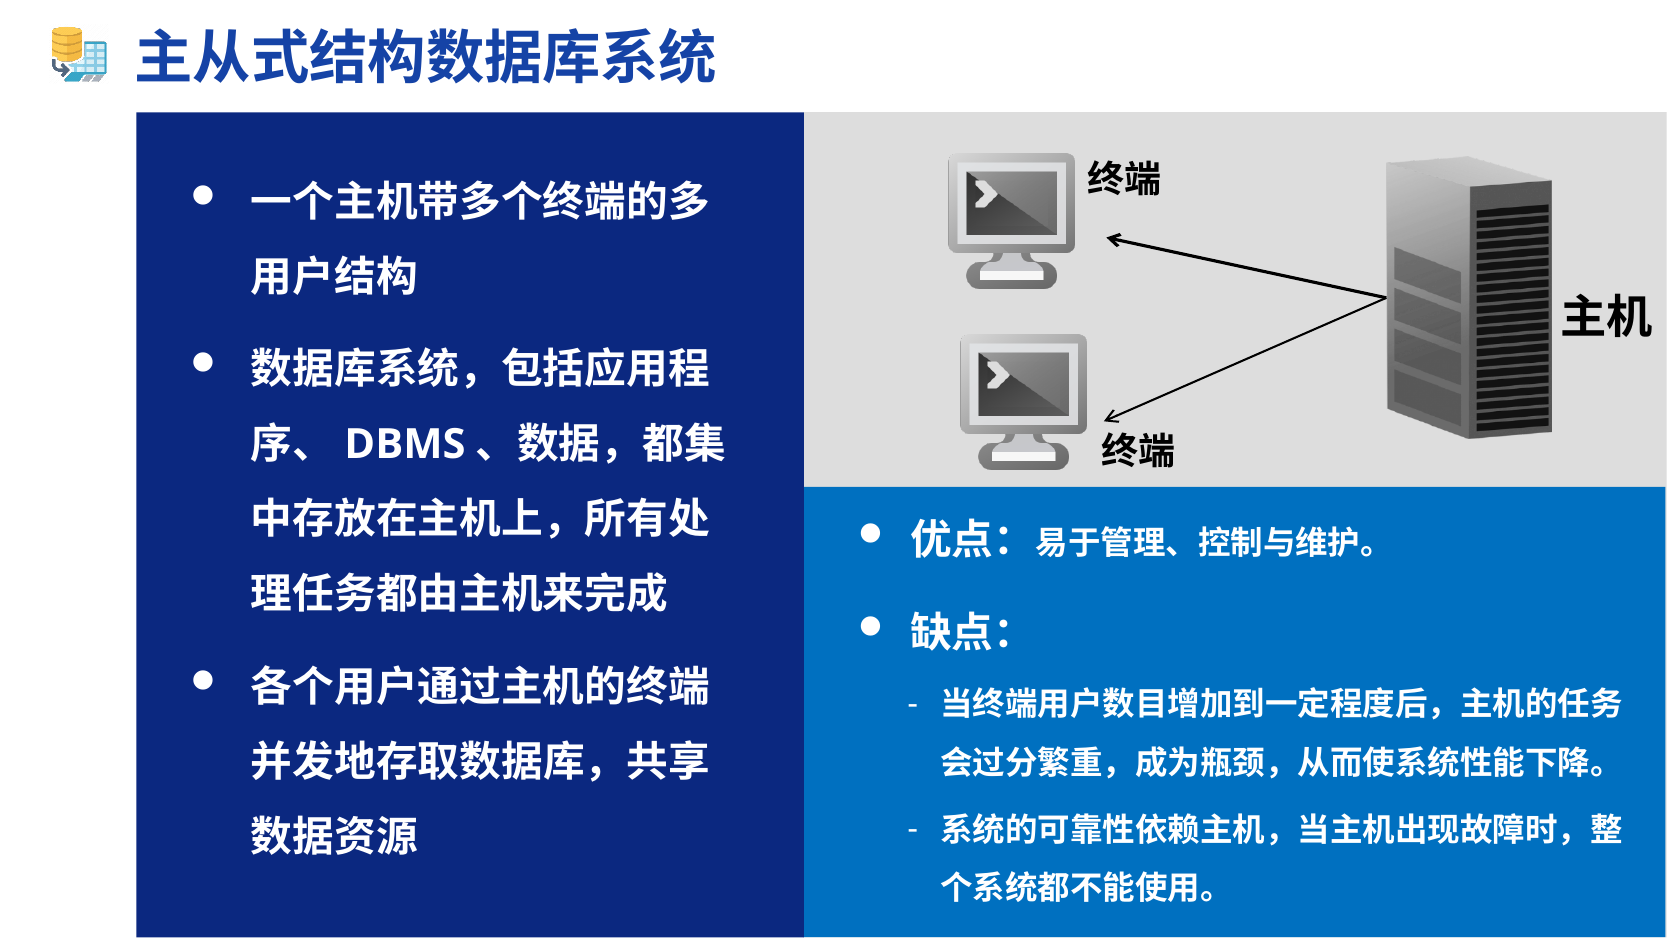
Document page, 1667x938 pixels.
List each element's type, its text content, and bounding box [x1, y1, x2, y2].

text_box [136, 147, 804, 938]
picture [950, 334, 1096, 479]
text_box 终端 [1070, 147, 1179, 209]
title 主从式结构数据库系统 [118, 0, 1607, 147]
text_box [1106, 237, 1386, 297]
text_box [1103, 297, 1386, 422]
text_box [804, 111, 1667, 486]
text_box 优点：易于管理、控制与维护。 缺点： 当终端用户数目增加到一定程度后，主机的任务会过分繁重，成为瓶颈，从而使系统性能下降。 系统的可靠性依赖主机，当主机出现故障时，整个系统都不能使用。 [843, 480, 1661, 914]
picture [939, 153, 1084, 298]
picture [49, 24, 109, 84]
list 一个主机带多个终端的多用户结构 数据库系统，包括应用程序、DBMS、数据，都集中存放在主机上，所有处理任务都由主机来完成 各个用户通过主机的终端并发地存取数据库，共享数据资源 [175, 142, 762, 867]
text_box 终端 [1084, 418, 1192, 480]
text_box 主机 [1552, 279, 1667, 352]
picture [1386, 156, 1552, 439]
text_box [804, 486, 1667, 938]
